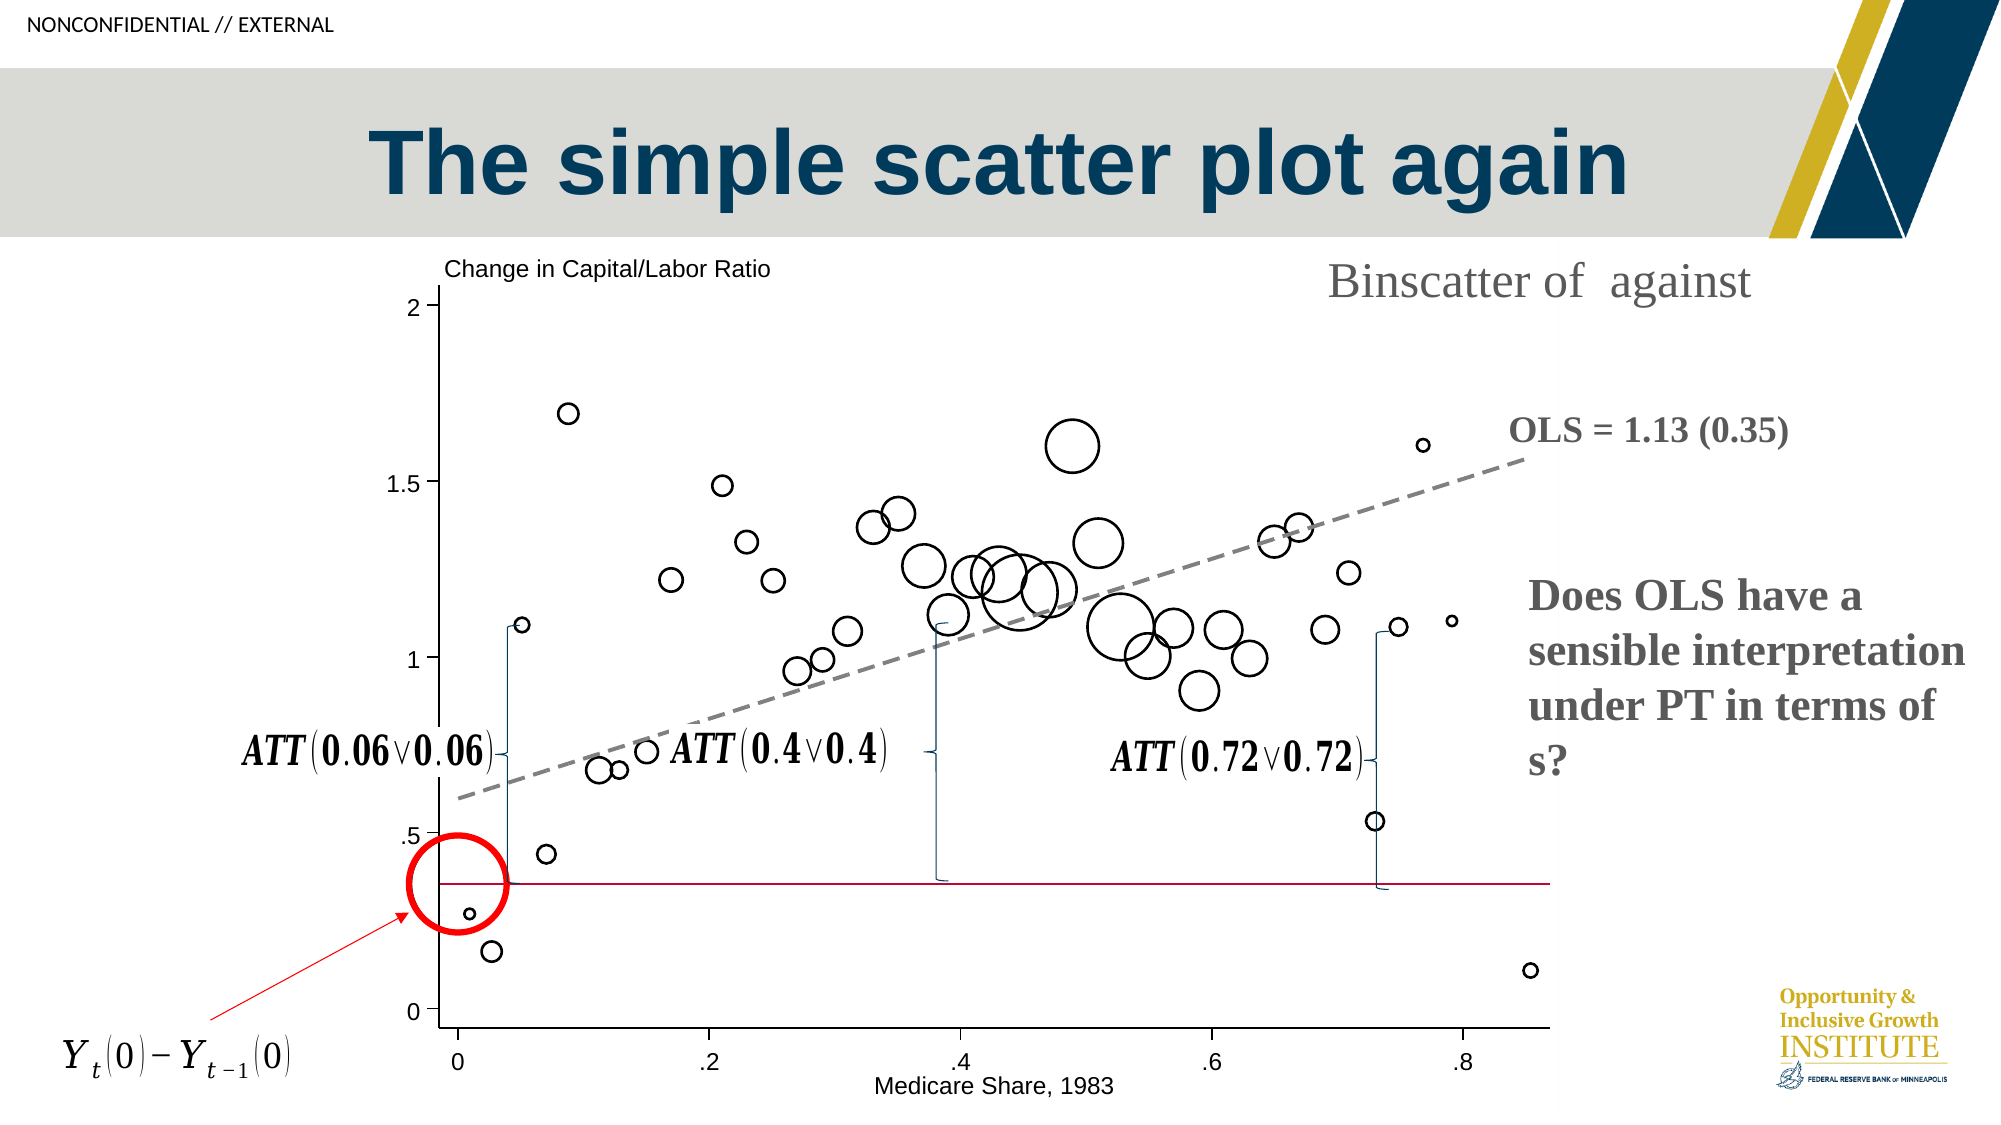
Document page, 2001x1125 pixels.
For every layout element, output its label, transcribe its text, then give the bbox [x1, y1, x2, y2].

title The simple scatter plot again [137, 89, 1863, 240]
picture [0, 0, 2001, 1125]
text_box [239, 625, 520, 884]
text_box OLS = 1.13 (0.35) [1559, 397, 1805, 458]
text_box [1108, 631, 1389, 890]
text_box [61, 835, 507, 1084]
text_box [668, 622, 949, 881]
